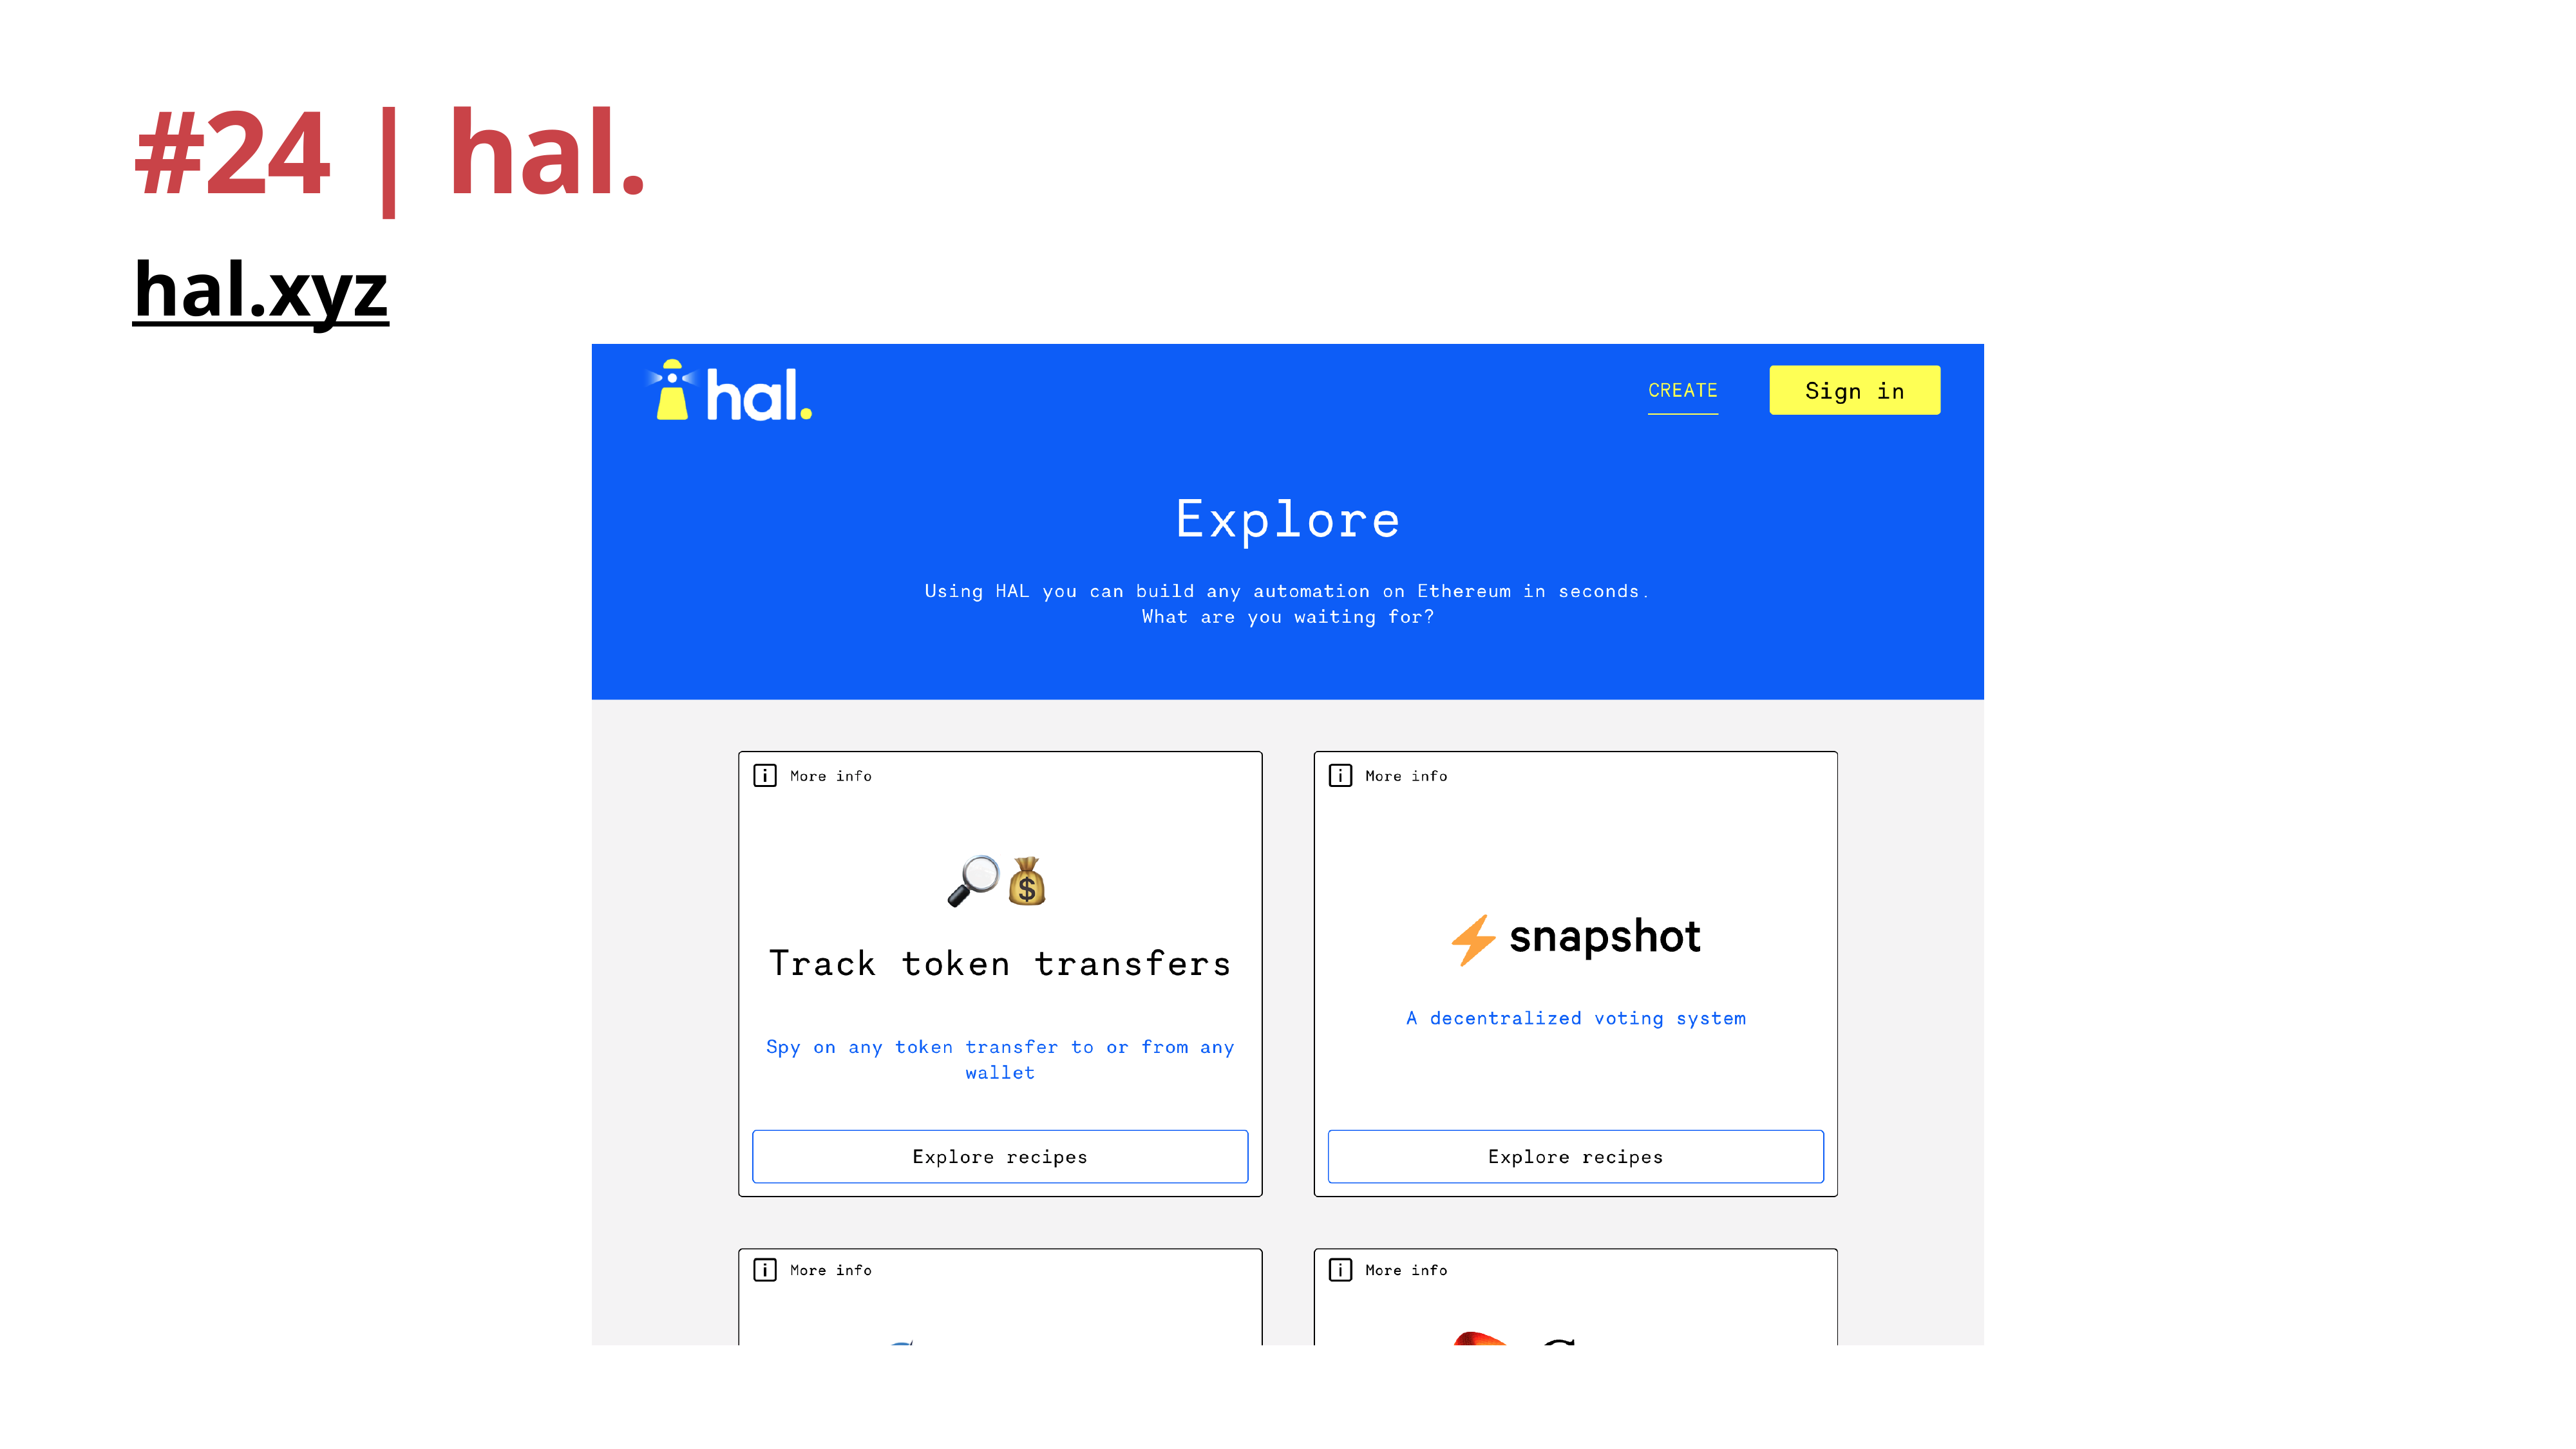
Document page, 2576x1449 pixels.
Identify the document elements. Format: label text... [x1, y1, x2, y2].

picture [592, 343, 1984, 1346]
title #24 | hal. [127, 100, 2449, 236]
list hal.xyz [127, 236, 2449, 337]
